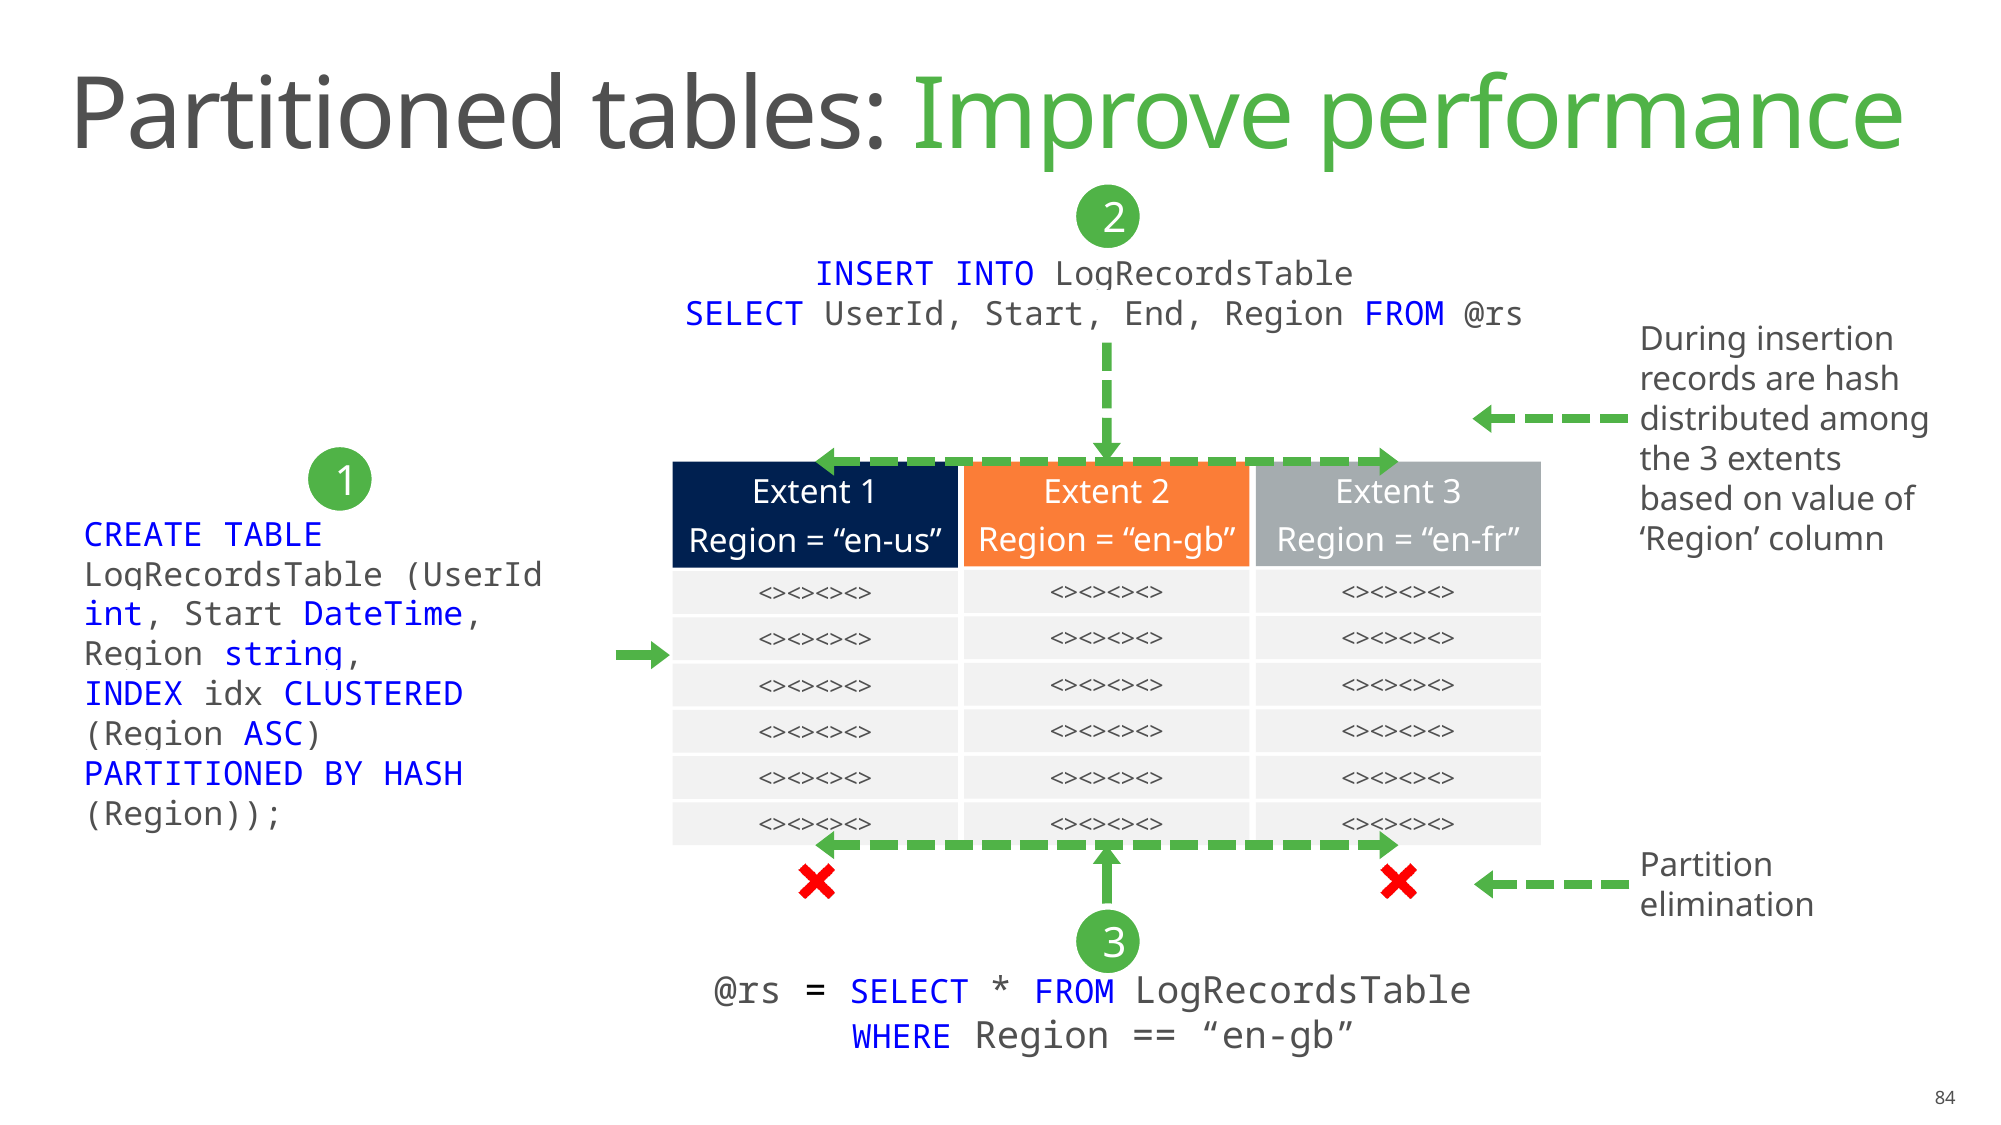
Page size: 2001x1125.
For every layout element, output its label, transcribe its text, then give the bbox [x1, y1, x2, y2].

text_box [1255, 463, 1542, 843]
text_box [963, 463, 1250, 843]
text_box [1472, 293, 1966, 585]
title Partitioned tables: Improve performance [44, 47, 1988, 196]
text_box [83, 488, 671, 861]
text_box 2 [1072, 180, 1144, 244]
text_box 1 [304, 443, 376, 488]
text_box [672, 463, 959, 843]
slide_number 84 [1864, 1087, 1956, 1110]
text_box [669, 843, 1540, 1065]
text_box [669, 244, 1540, 463]
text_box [1473, 819, 1853, 950]
